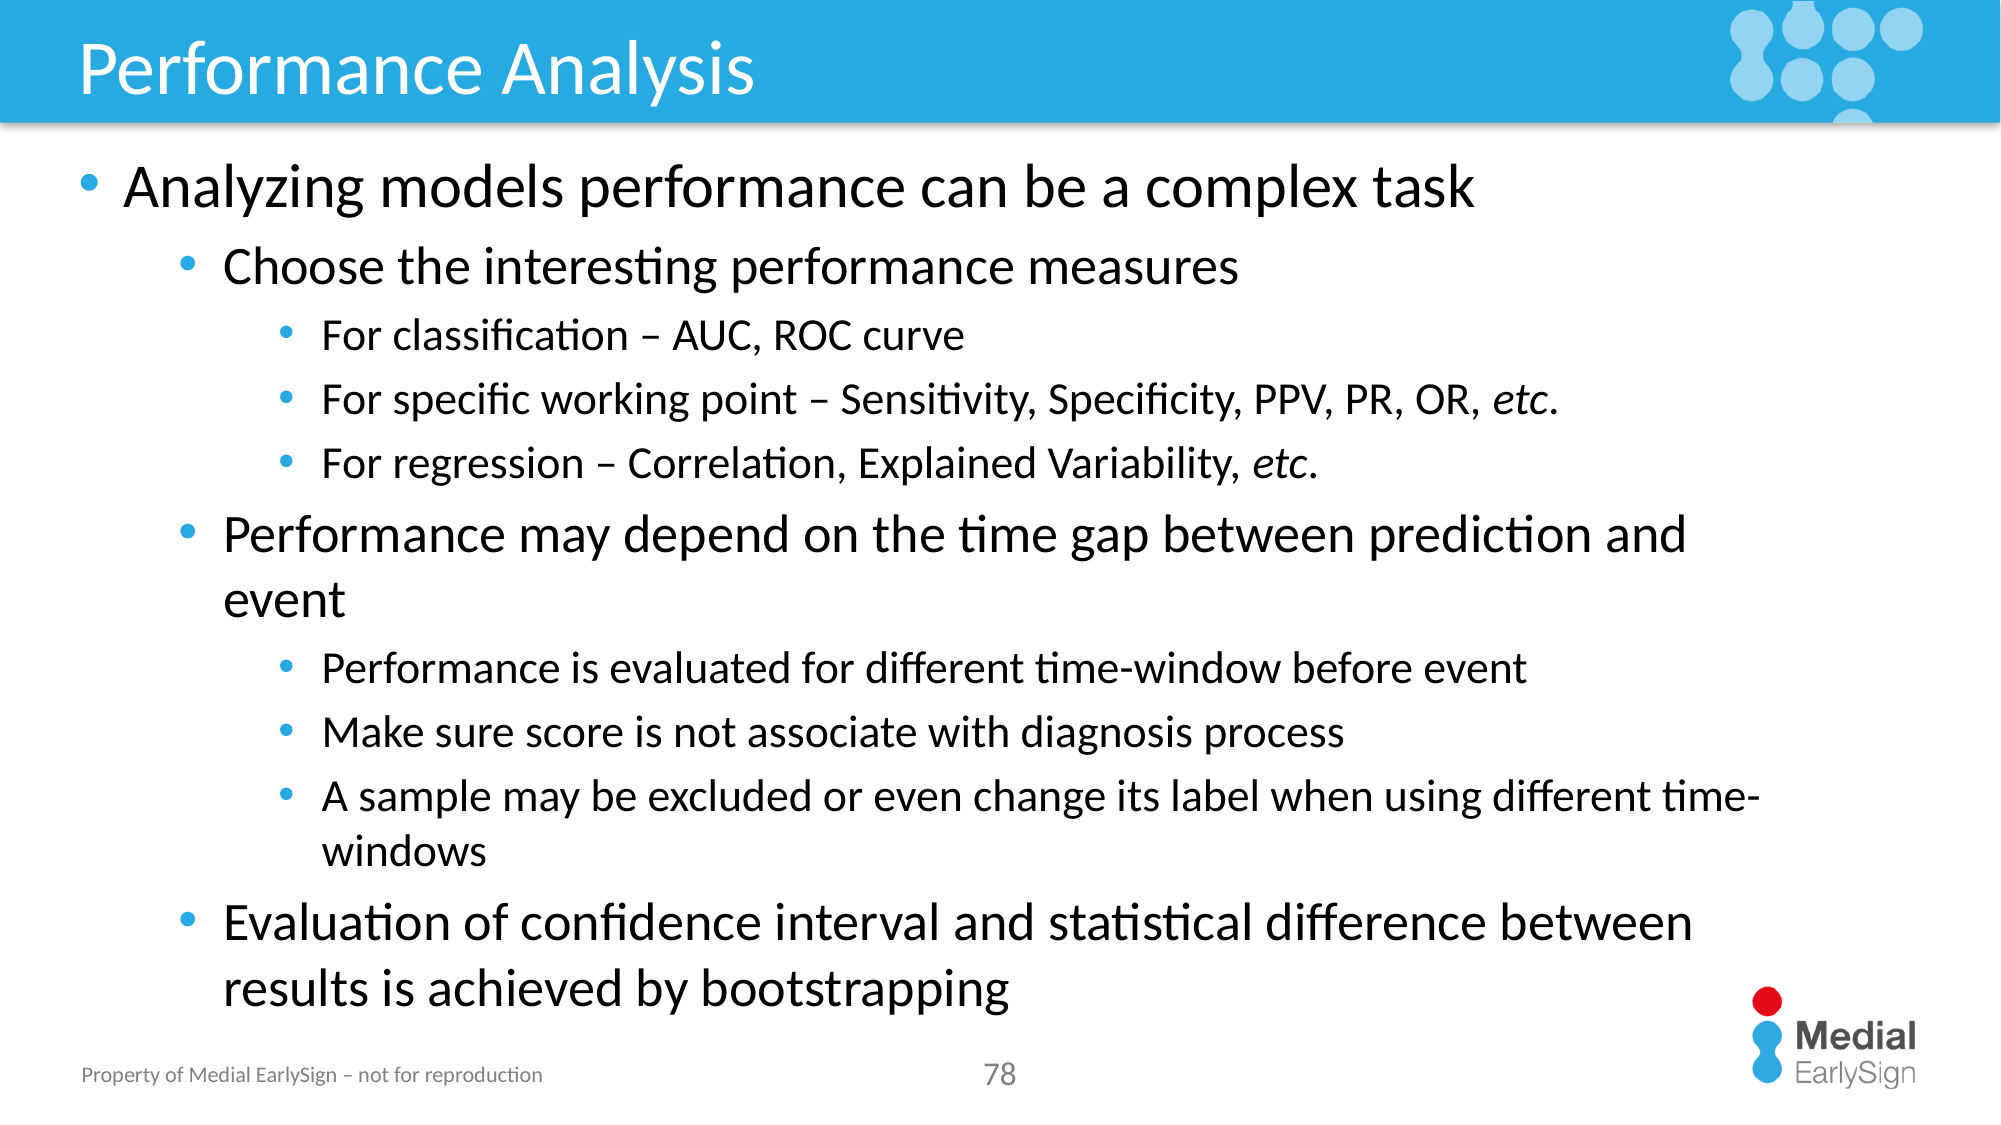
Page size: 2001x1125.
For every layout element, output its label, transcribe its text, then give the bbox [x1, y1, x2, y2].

title Performance Analysis [63, 8, 1729, 119]
list Analyzing models performance can be a complex task Choose the interesting performance measures For classification – AUC, ROC curve For specific working point – Sensitivity, Specificity, PPV, PR, OR, etc. For regression – Correlation, Explained Variability, etc. Performance may depend on the time gap between prediction and event Performance is evaluated for different time-window before event Make sure score is not associate with diagnosis process A sample may be excluded or even change its label when using different time-windows Evaluation of confidence interval and statistical difference between results is achieved by bootstrapping [63, 137, 1835, 1089]
picture [1835, 986, 1915, 1089]
picture [1730, 1, 1923, 123]
